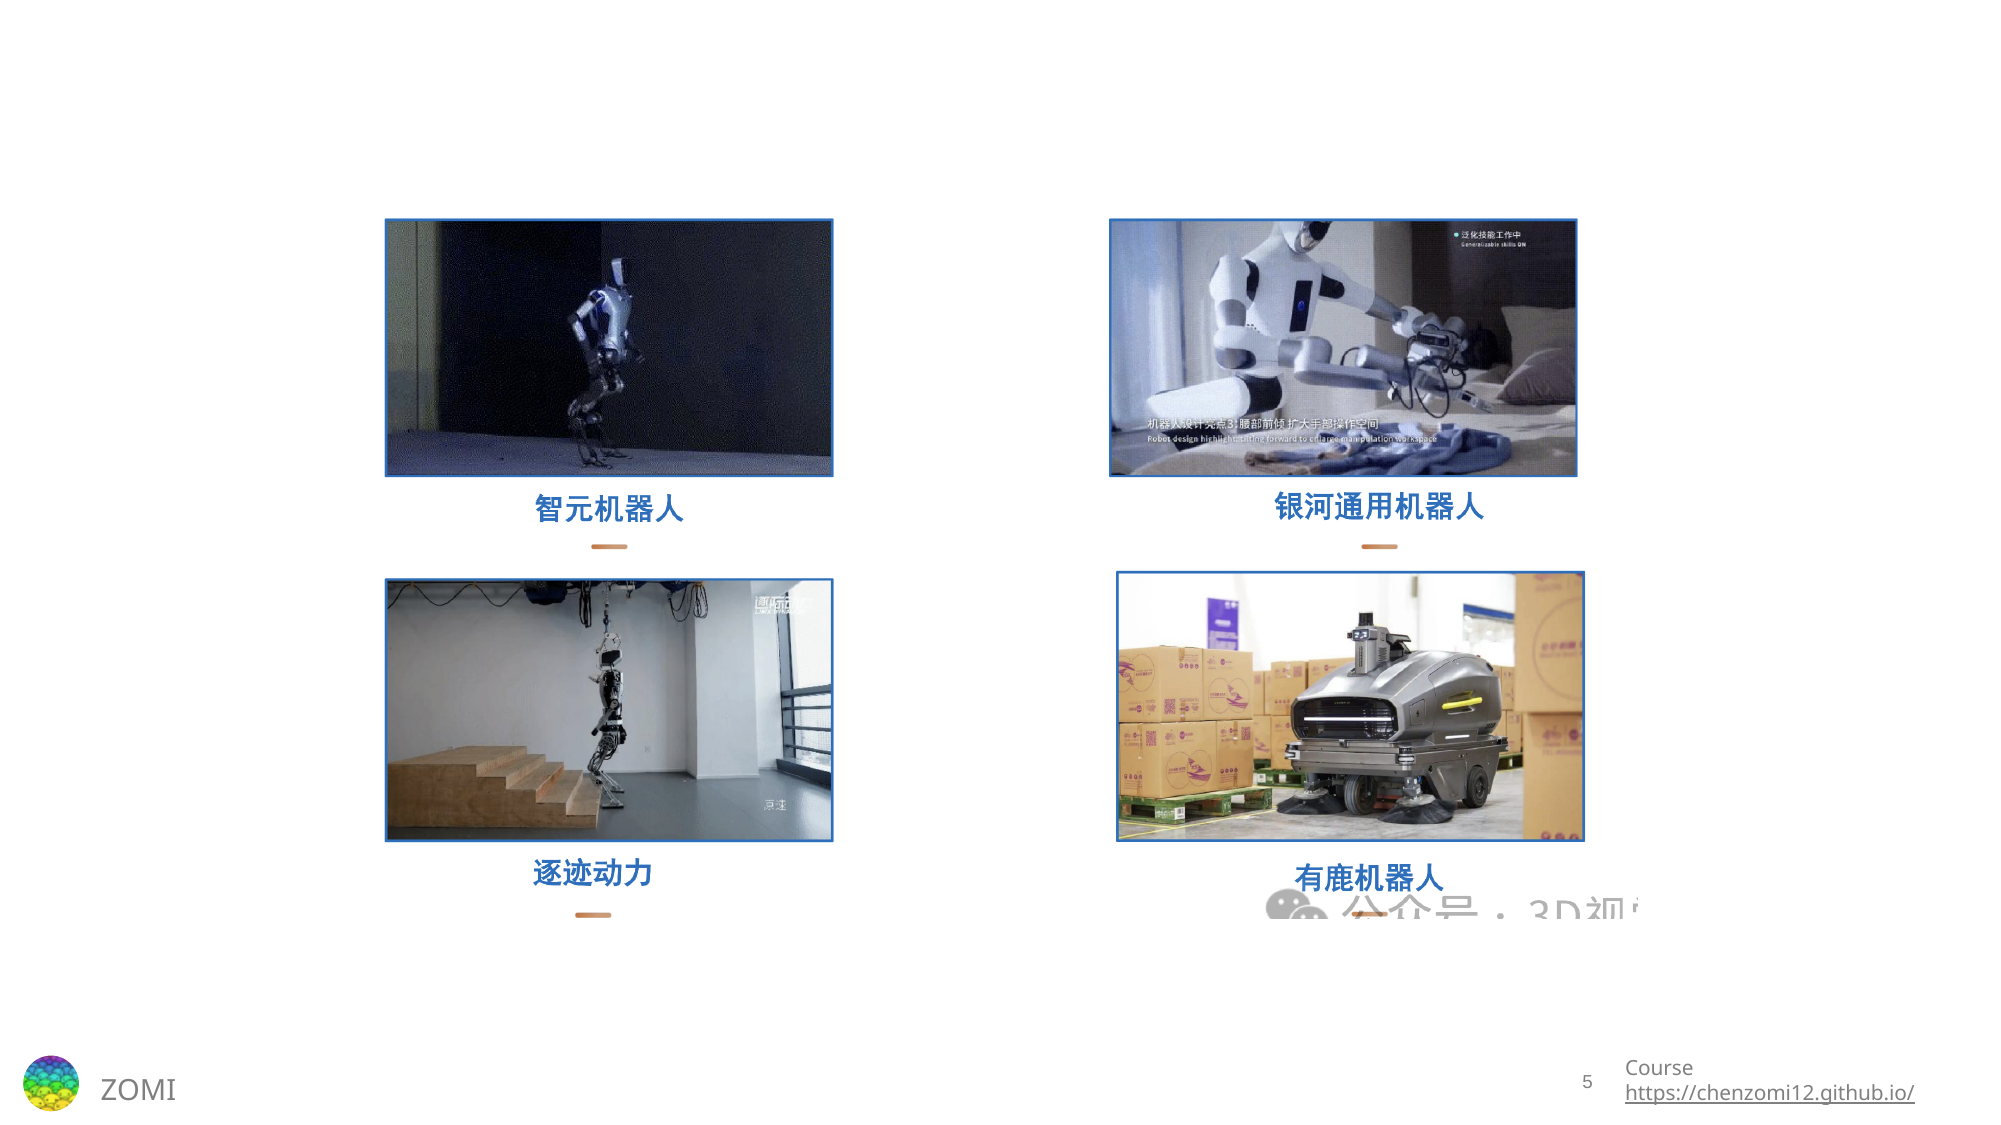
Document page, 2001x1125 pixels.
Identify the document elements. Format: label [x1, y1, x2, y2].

picture [362, 206, 1639, 919]
picture [24, 1056, 78, 1111]
